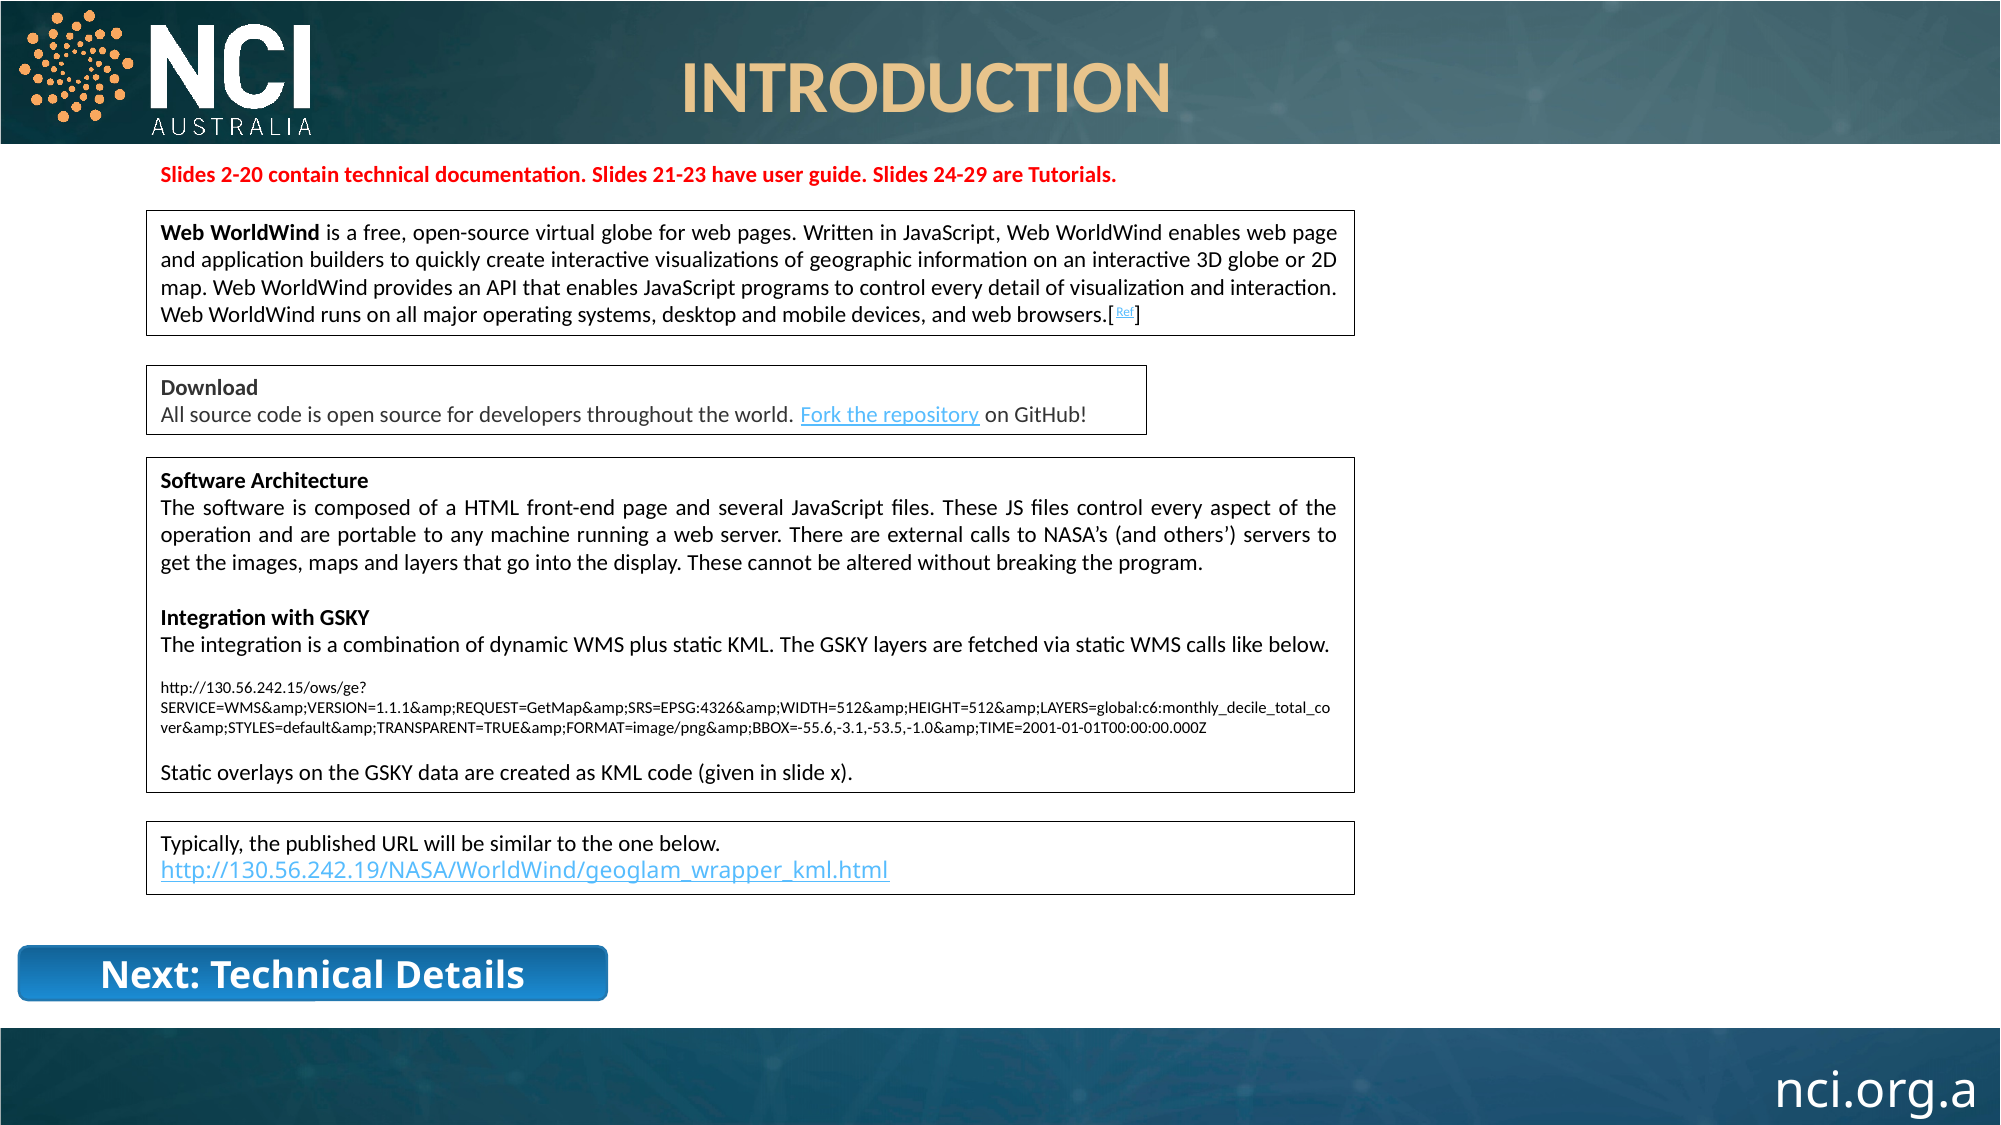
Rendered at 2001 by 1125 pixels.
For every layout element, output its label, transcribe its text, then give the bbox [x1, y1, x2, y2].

picture [2, 2, 2000, 144]
text_box Next: Technical Details [17, 945, 609, 1002]
text_box Slides 2-20 contain technical documentation. Slides 21-23 have user guide. Slides 24-29 are Tutorials. [145, 152, 1354, 195]
text_box INTRODUCTION [334, 29, 1519, 135]
text_box Web WorldWind is a free, open-source virtual globe for web pages. Written in JavaScript, Web WorldWind enables web page and application builders to quickly create interactive visualizations of geographic information on an interactive 3D globe or 2D map. Web WorldWind provides an API that enables JavaScript programs to control every detail of visualization and interaction. Web WorldWind runs on all major operating systems, desktop and mobile devices, and web browsers.[Ref] [145, 210, 1354, 335]
text_box Download All source code is open source for developers throughout the world. Fork the repository on GitHub! [145, 364, 1146, 435]
text_box Software Architecture The software is composed of a HTML front-end page and several JavaScript files. These JS files control every aspect of the operation and are portable to any machine running a web server. There are external calls to NASA’s (and others’) servers to get the images, maps and layers that go into the display. These cannot be altered without breaking the program. Integration with GSKY The integration is a combination of dynamic WMS plus static KML. The GSKY layers are fetched via static WMS calls like below. http://130.56.242.15/ows/ge?SERVICE=WMS&amp;VERSION=1.1.1&amp;REQUEST=GetMap&amp;SRS=EPSG:4326&amp;WIDTH=512&amp;HEIGHT=512&amp;LAYERS=global:c6:monthly_decile_total_cover&amp;STYLES=default&amp;TRANSPARENT=TRUE&amp;FORMAT=image/png&amp;BBOX=-55.6,-3.1,-53.5,-1.0&amp;TIME=2001-01-01T00:00:00.000Z Static overlays on the GSKY data are created as KML code (given in slide x). [145, 457, 1354, 792]
picture [2, 1028, 2000, 1125]
text_box Typically, the published URL will be similar to the one below. http://130.56.242.19/NASA/WorldWind/geoglam_wrapper_kml.html [145, 820, 1354, 895]
